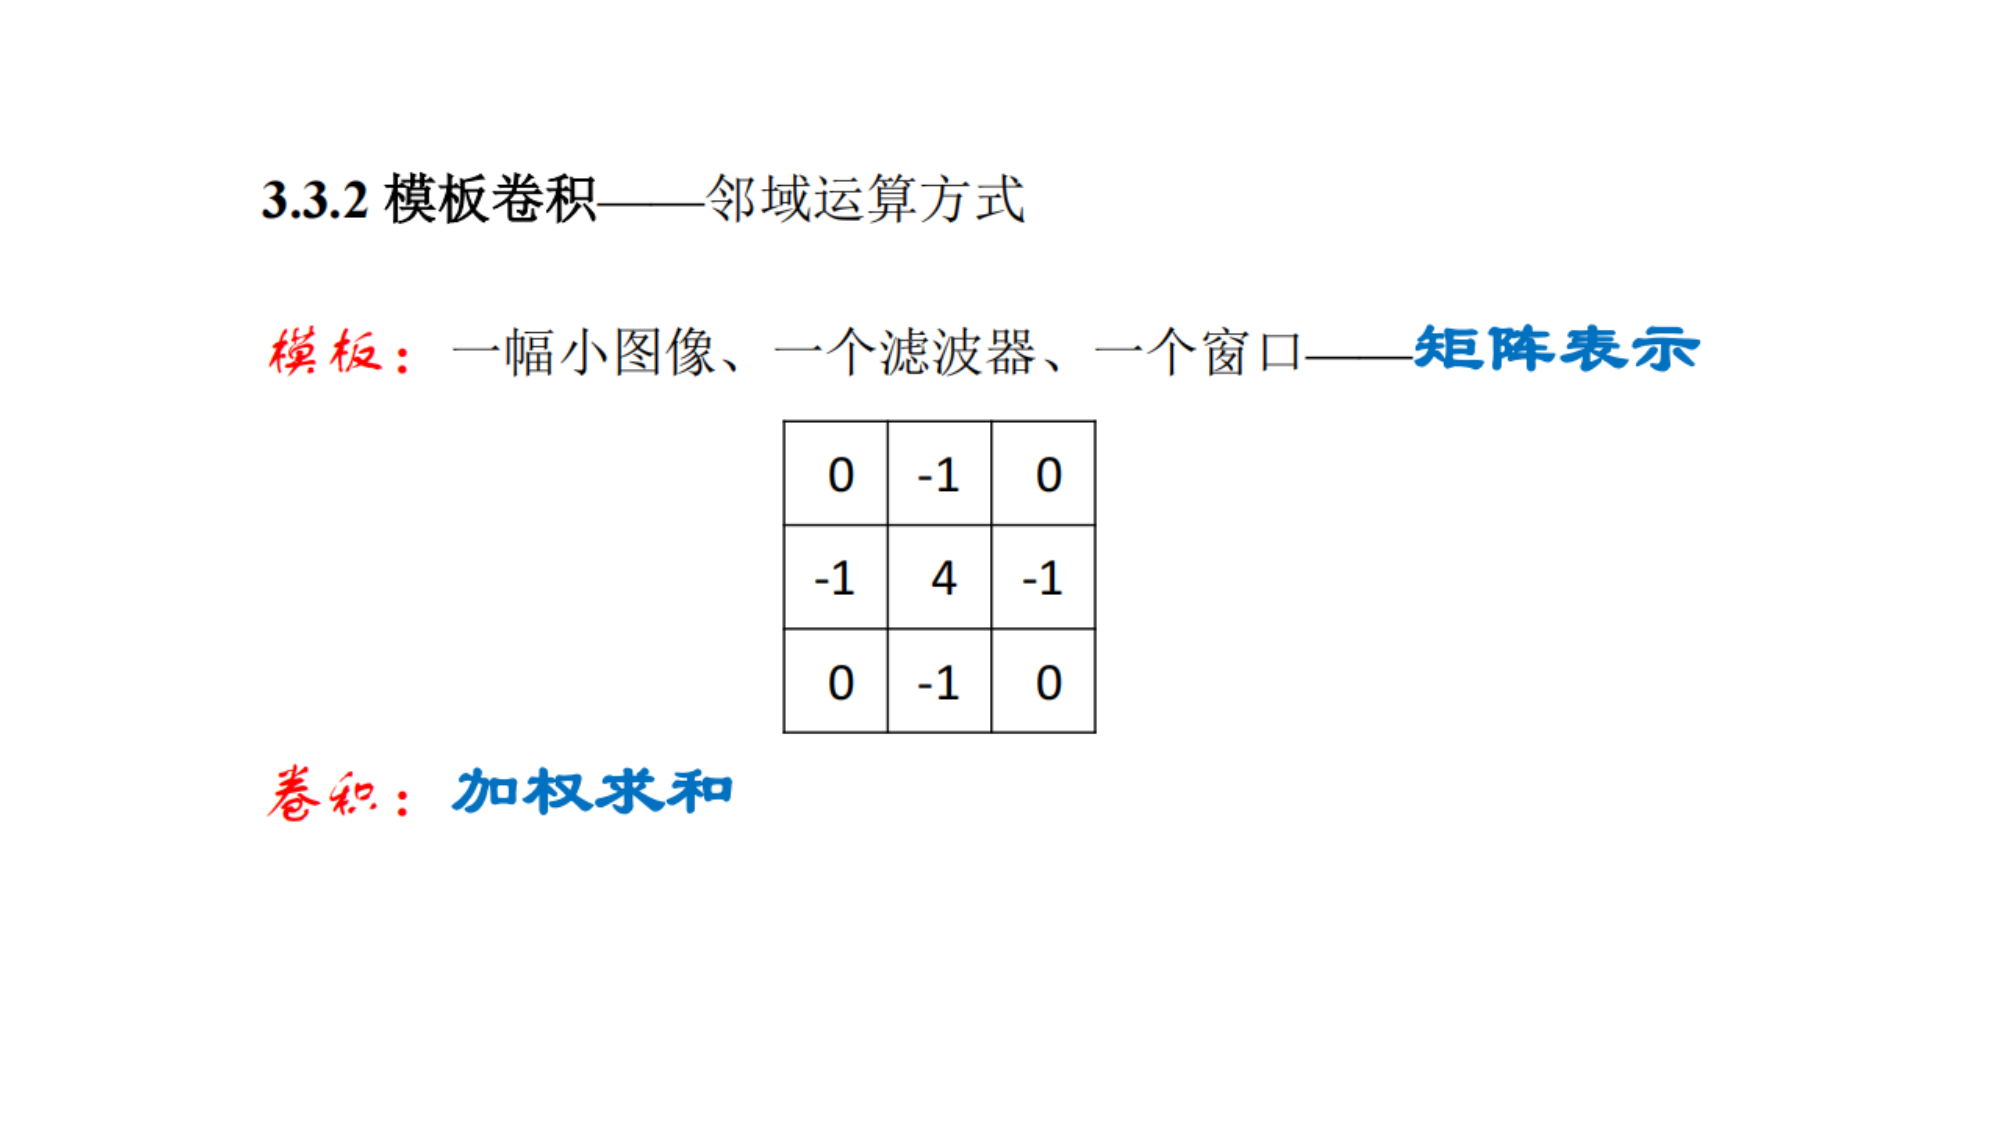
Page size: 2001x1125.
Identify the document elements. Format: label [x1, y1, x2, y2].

picture [222, 149, 1778, 976]
